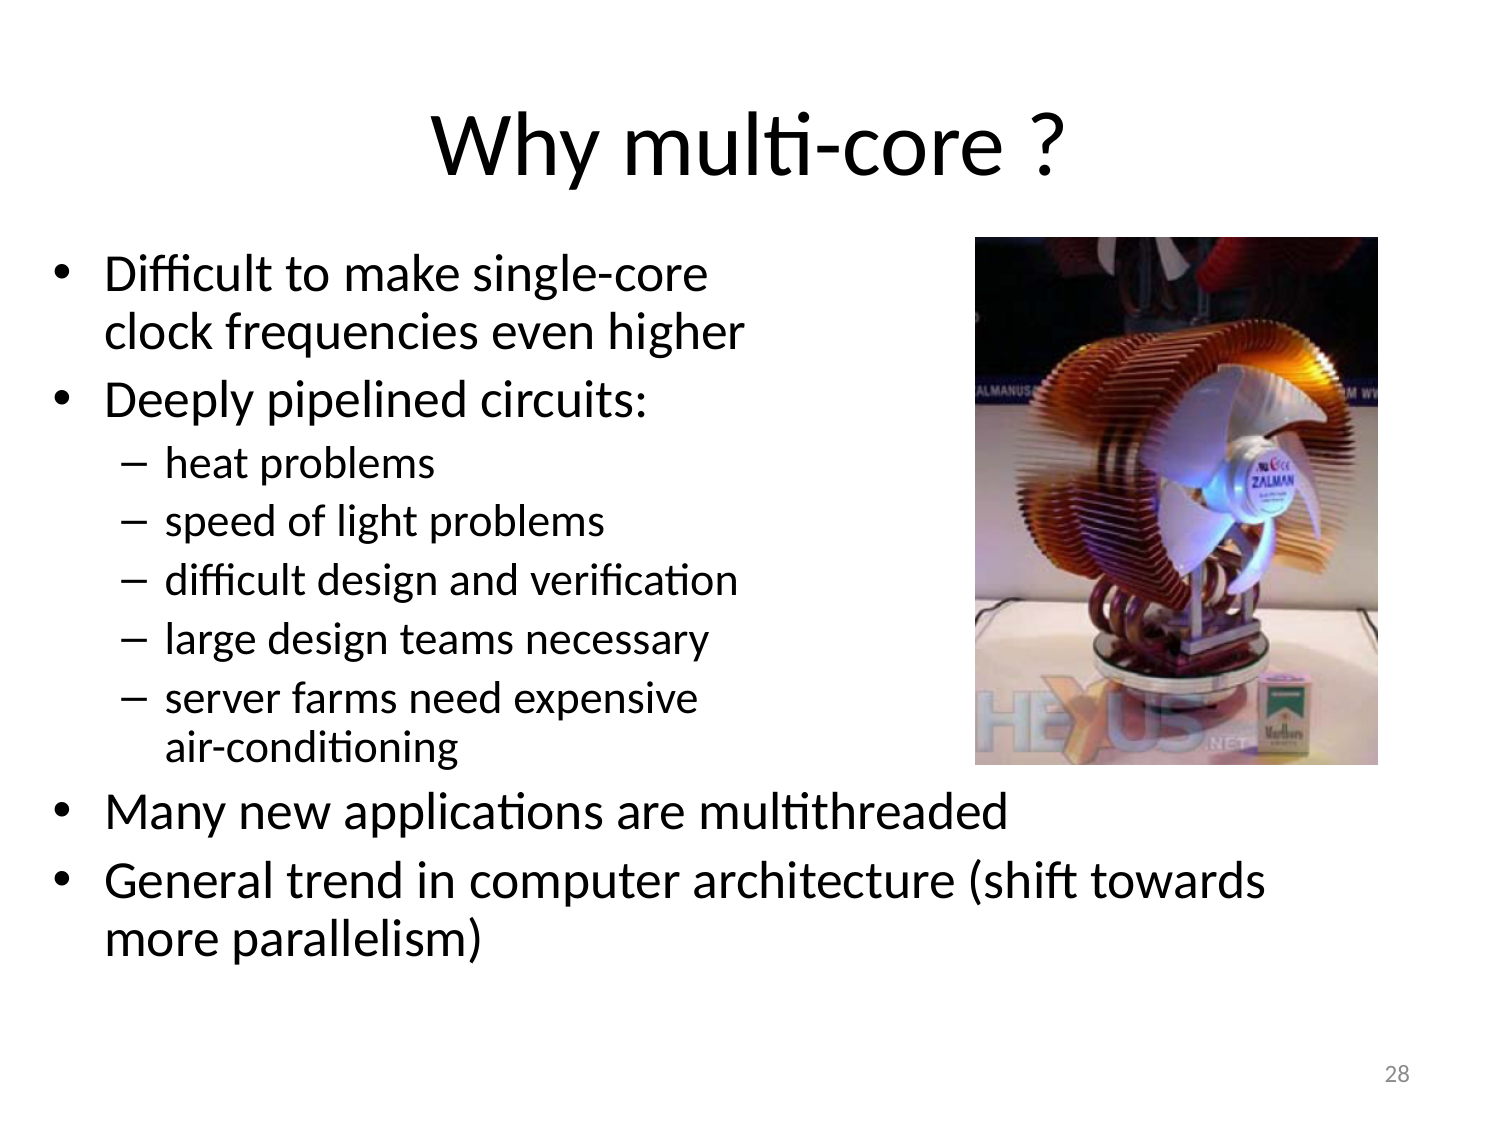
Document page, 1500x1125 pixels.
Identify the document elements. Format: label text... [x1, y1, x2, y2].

slide_number 28 [1074, 1042, 1425, 1103]
picture [974, 237, 1379, 766]
list Difficult to make single-core clock frequencies even higher Deeply pipelined circuits: heat problems speed of light problems difficult design and verification large design teams necessary server farms need expensive air-conditioning Many new applications are multithreaded General trend in computer architecture (shift towards more parallelism) [37, 237, 1388, 980]
title Why multi-core ? [75, 45, 1425, 233]
